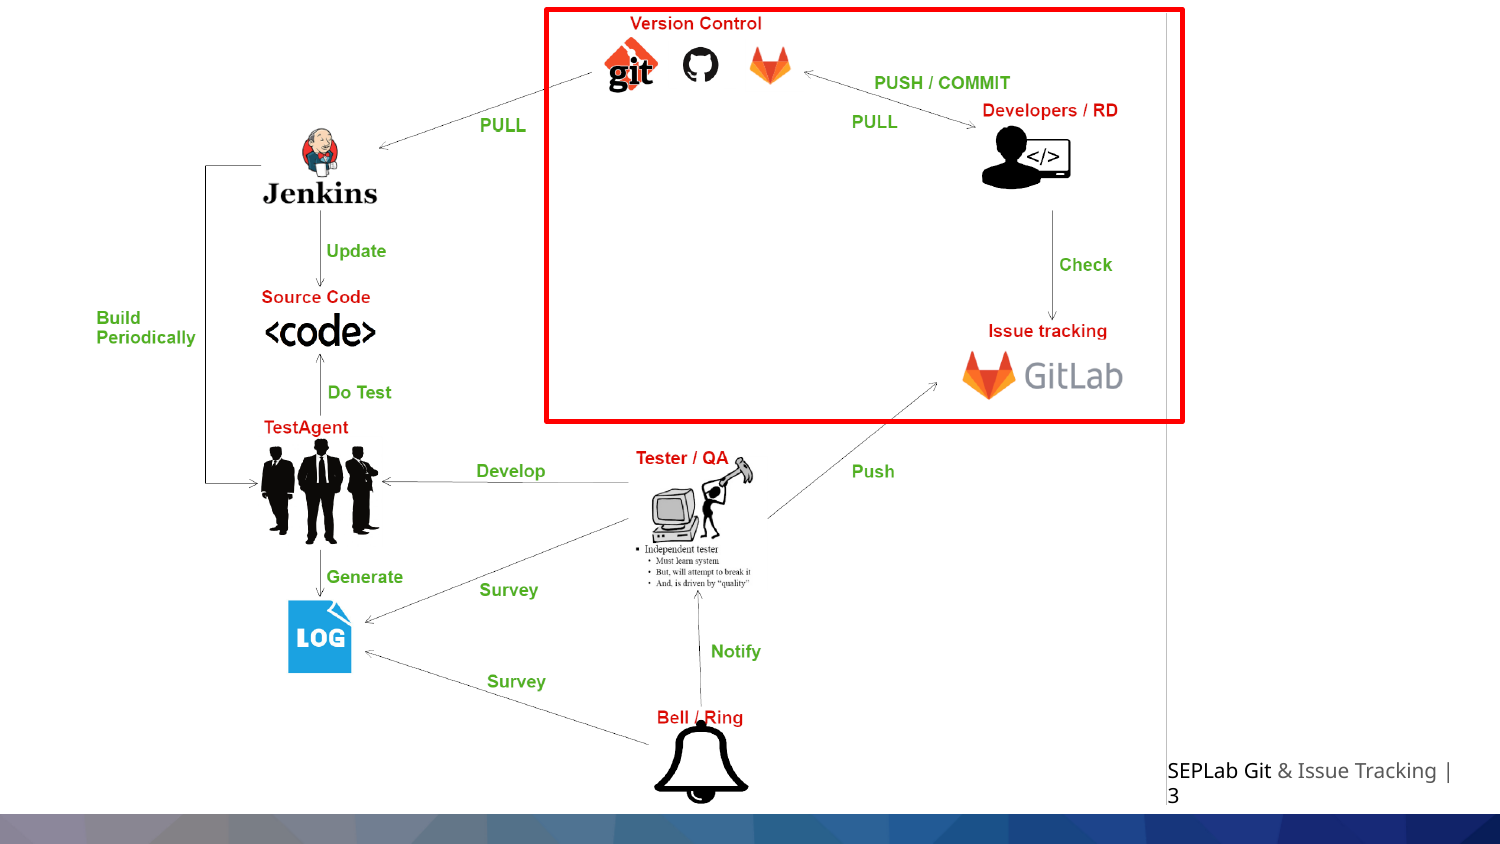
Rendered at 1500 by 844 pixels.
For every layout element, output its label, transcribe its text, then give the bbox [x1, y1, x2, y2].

text_box [546, 9, 1183, 422]
slide_number SEPLab Git & Issue Tracking | 3 [1167, 764, 1494, 830]
picture [95, 12, 1168, 805]
picture [0, 814, 1500, 844]
